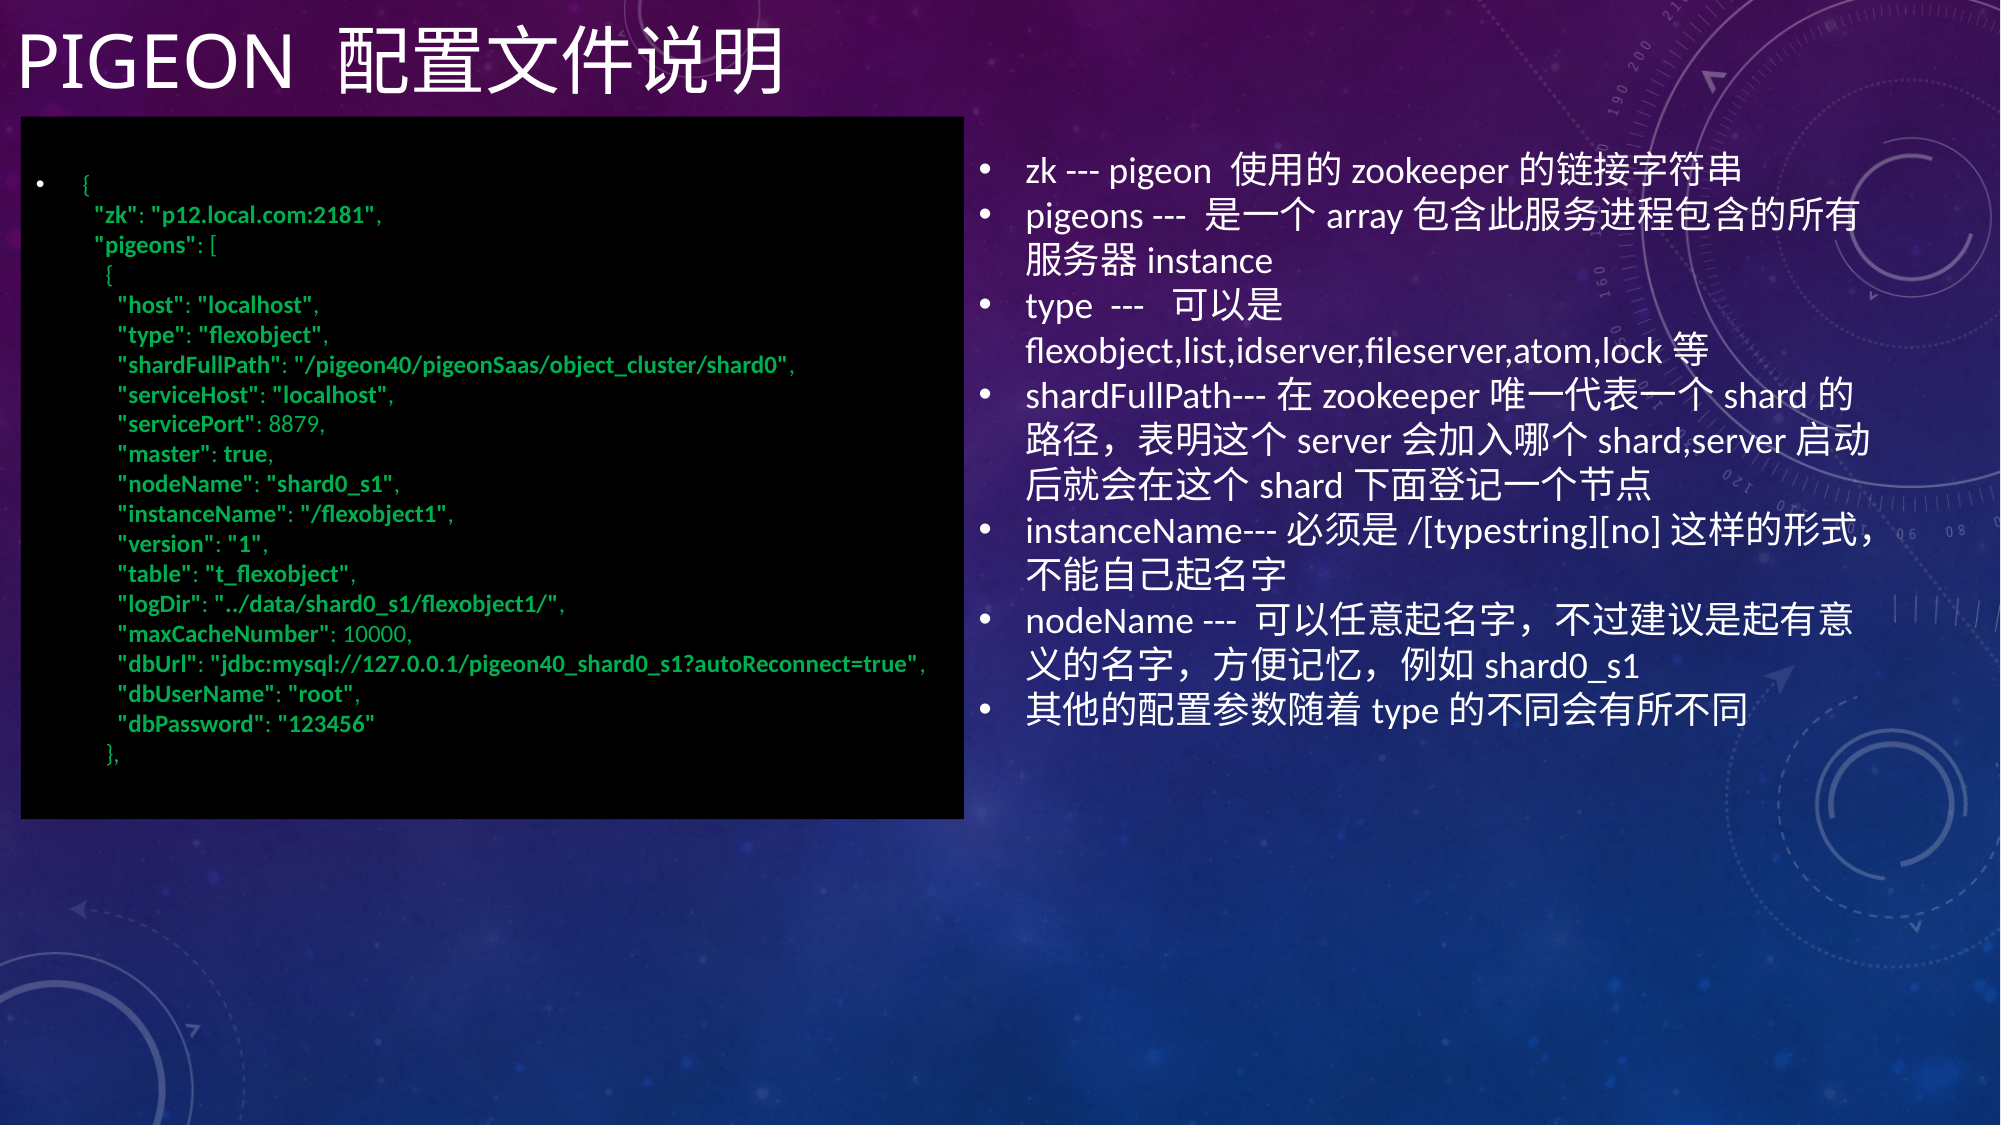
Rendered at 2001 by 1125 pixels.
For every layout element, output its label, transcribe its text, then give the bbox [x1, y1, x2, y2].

title Pigeon 配置文件说明 [0, 0, 1662, 117]
text_box zk --- pigeon 使用的zookeeper的链接字符串 pigeons --- 是一个array包含此服务进程包含的所有服务器instance type --- 可以是flexobject,list,idserver,fileserver,atom,lock等 shardFullPath---在zookeeper唯一代表一个shard的路径，表明这个server会加入哪个shard,server启动后就会在这个shard下面登记一个节点 instanceName---必须是/[typestring][no]这样的形式，不能自己起名字 nodeName --- 可以任意起名字，不过建议是起有意义的名字，方便记忆，例如shard0_s1 其他的配置参数随着type的不同会有所不同 [963, 138, 1906, 784]
picture [0, 0, 2001, 1125]
list { "zk": "p12.local.com:2181", "pigeons": [ { "host": "localhost", "type": "flexobject", "shardFullPath": "/pigeon40/pigeonSaas/object_cluster/shard0", "serviceHost": "localhost", "servicePort": 8879, "master": true, "nodeName": "shard0_s1", "instanceName": "/flexobject1", "version": "1", "table": "t_flexobject", "logDir": "../data/shard0_s1/flexobject1/", "maxCacheNumber": 10000, "dbUrl": "jdbc:mysql://127.0.0.1/pigeon40_shard0_s1?autoReconnect=true", "dbUserName": "root", "dbPassword": "123456" }, [20, 116, 964, 820]
